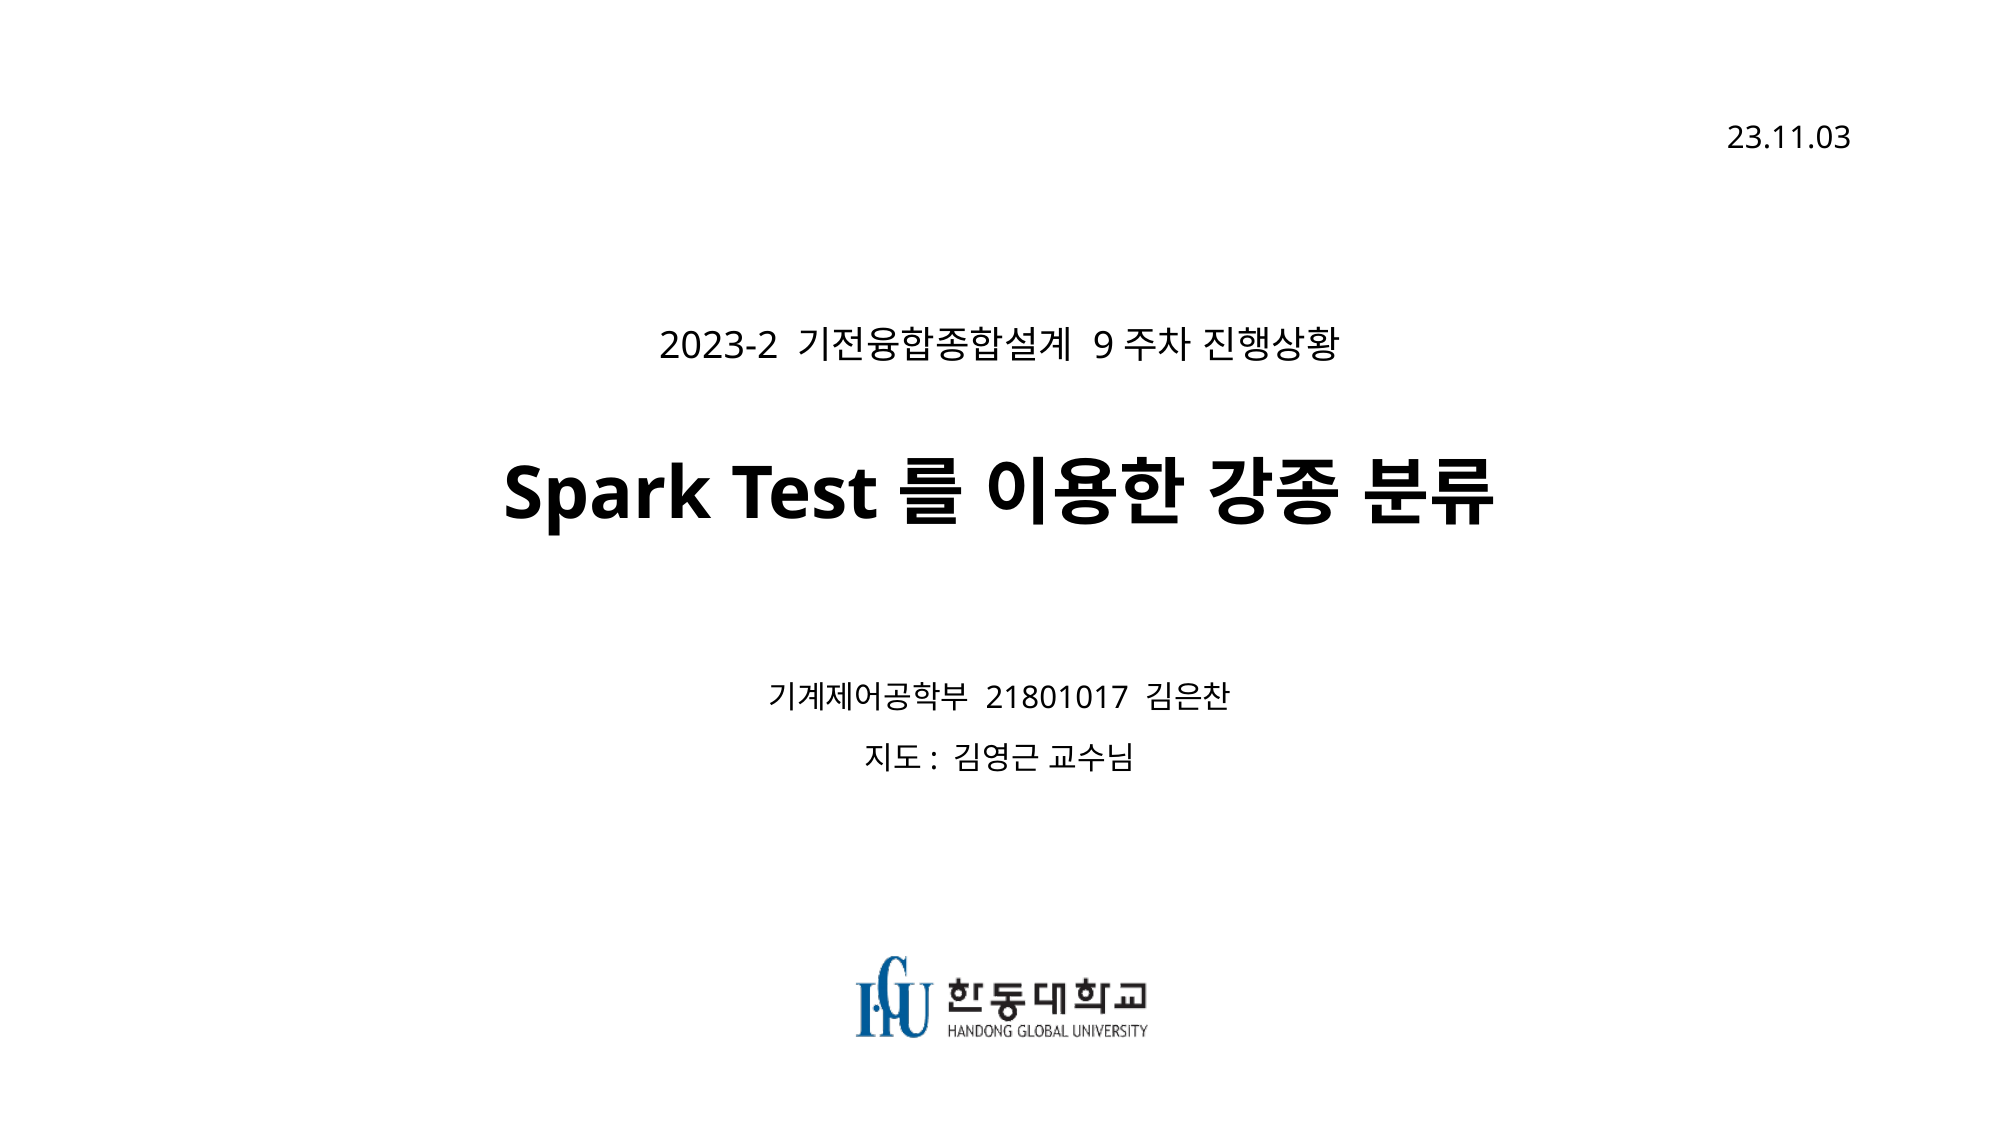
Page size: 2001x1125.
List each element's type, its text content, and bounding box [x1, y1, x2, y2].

text_box Spark Test를 이용한 강종 분류 [99, 438, 1901, 541]
text_box 23.11.03 [1525, 109, 2000, 163]
text_box 기계제어공학부 21801017 김은찬 [669, 670, 1331, 723]
picture [829, 936, 1171, 1057]
text_box 2023-2 기전융합종합설계 9주차 진행상황 [624, 313, 1376, 374]
text_box 지도: 김영근 교수님 [669, 730, 1331, 784]
